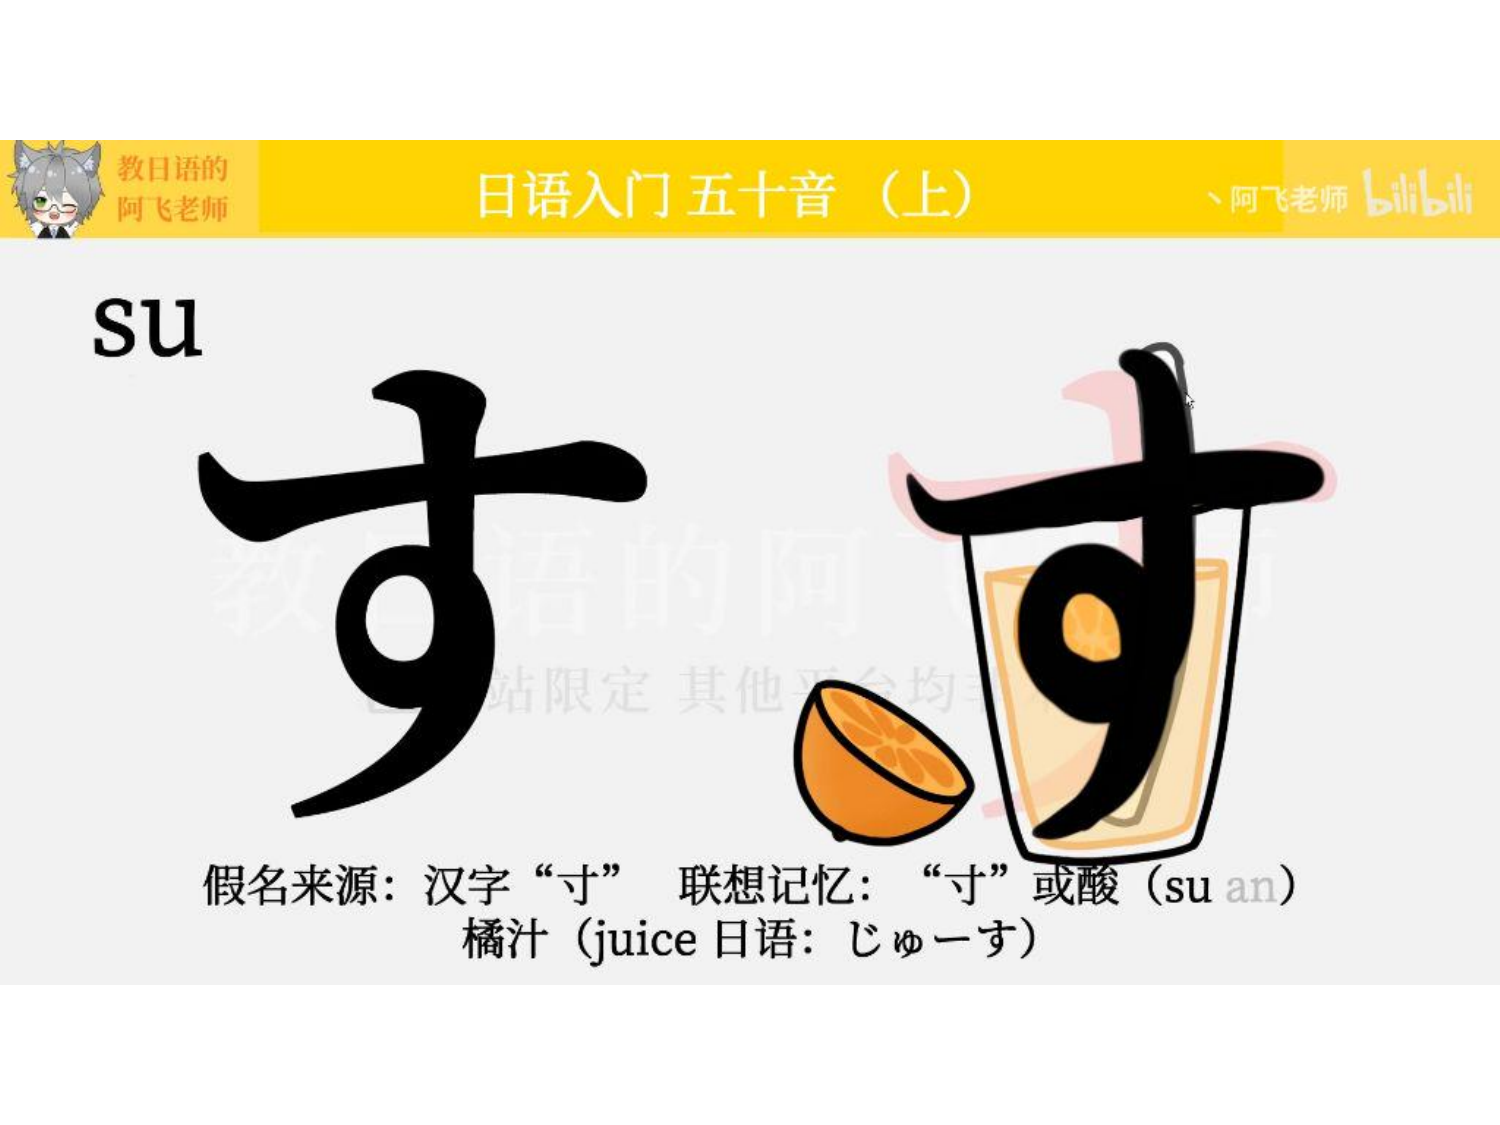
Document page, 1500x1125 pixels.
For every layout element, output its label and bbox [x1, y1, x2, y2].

picture [0, 140, 1500, 985]
